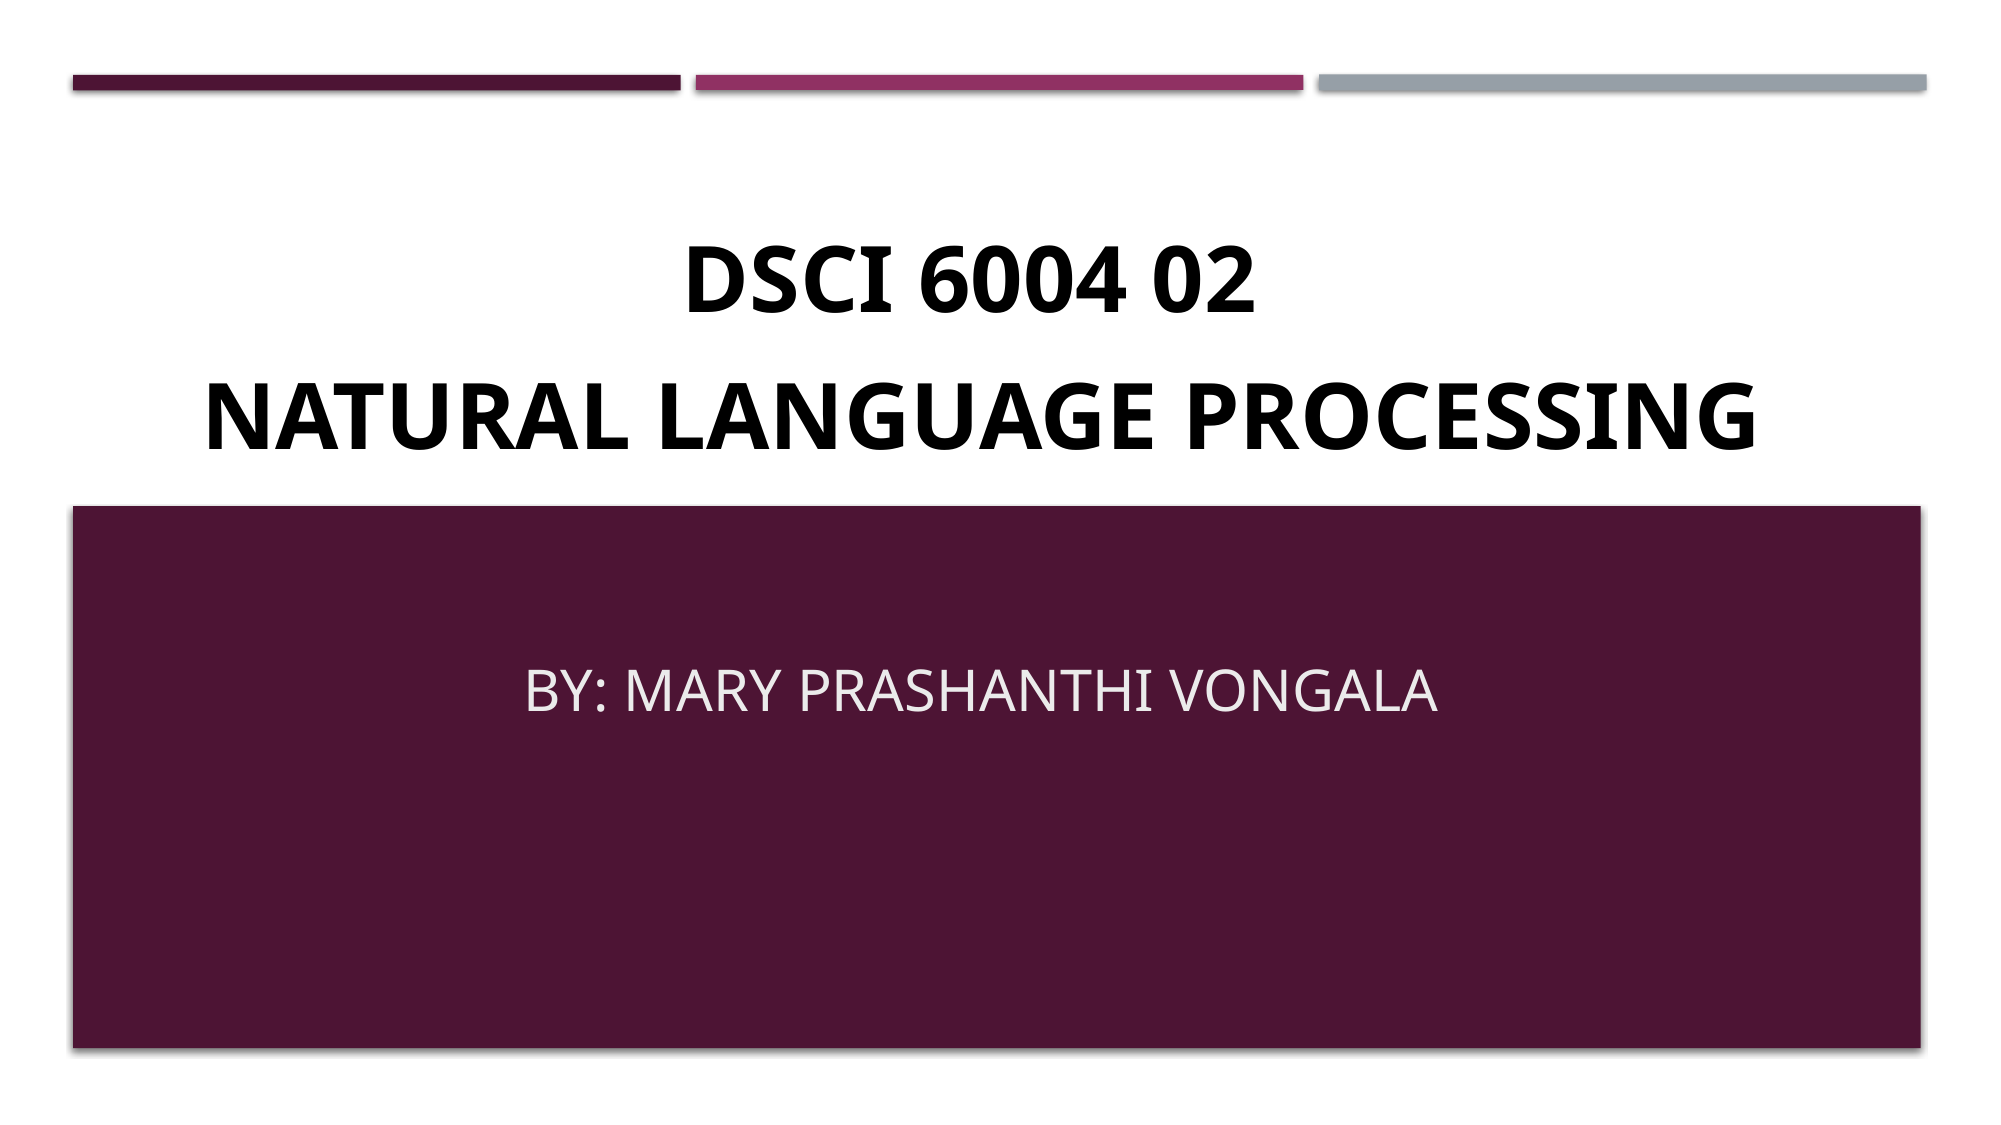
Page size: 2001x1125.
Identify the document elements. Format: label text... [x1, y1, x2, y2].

subtitle Dsci 6004 02 Natural language processing By: Mary Prashanthi Vongala [170, 77, 1792, 800]
